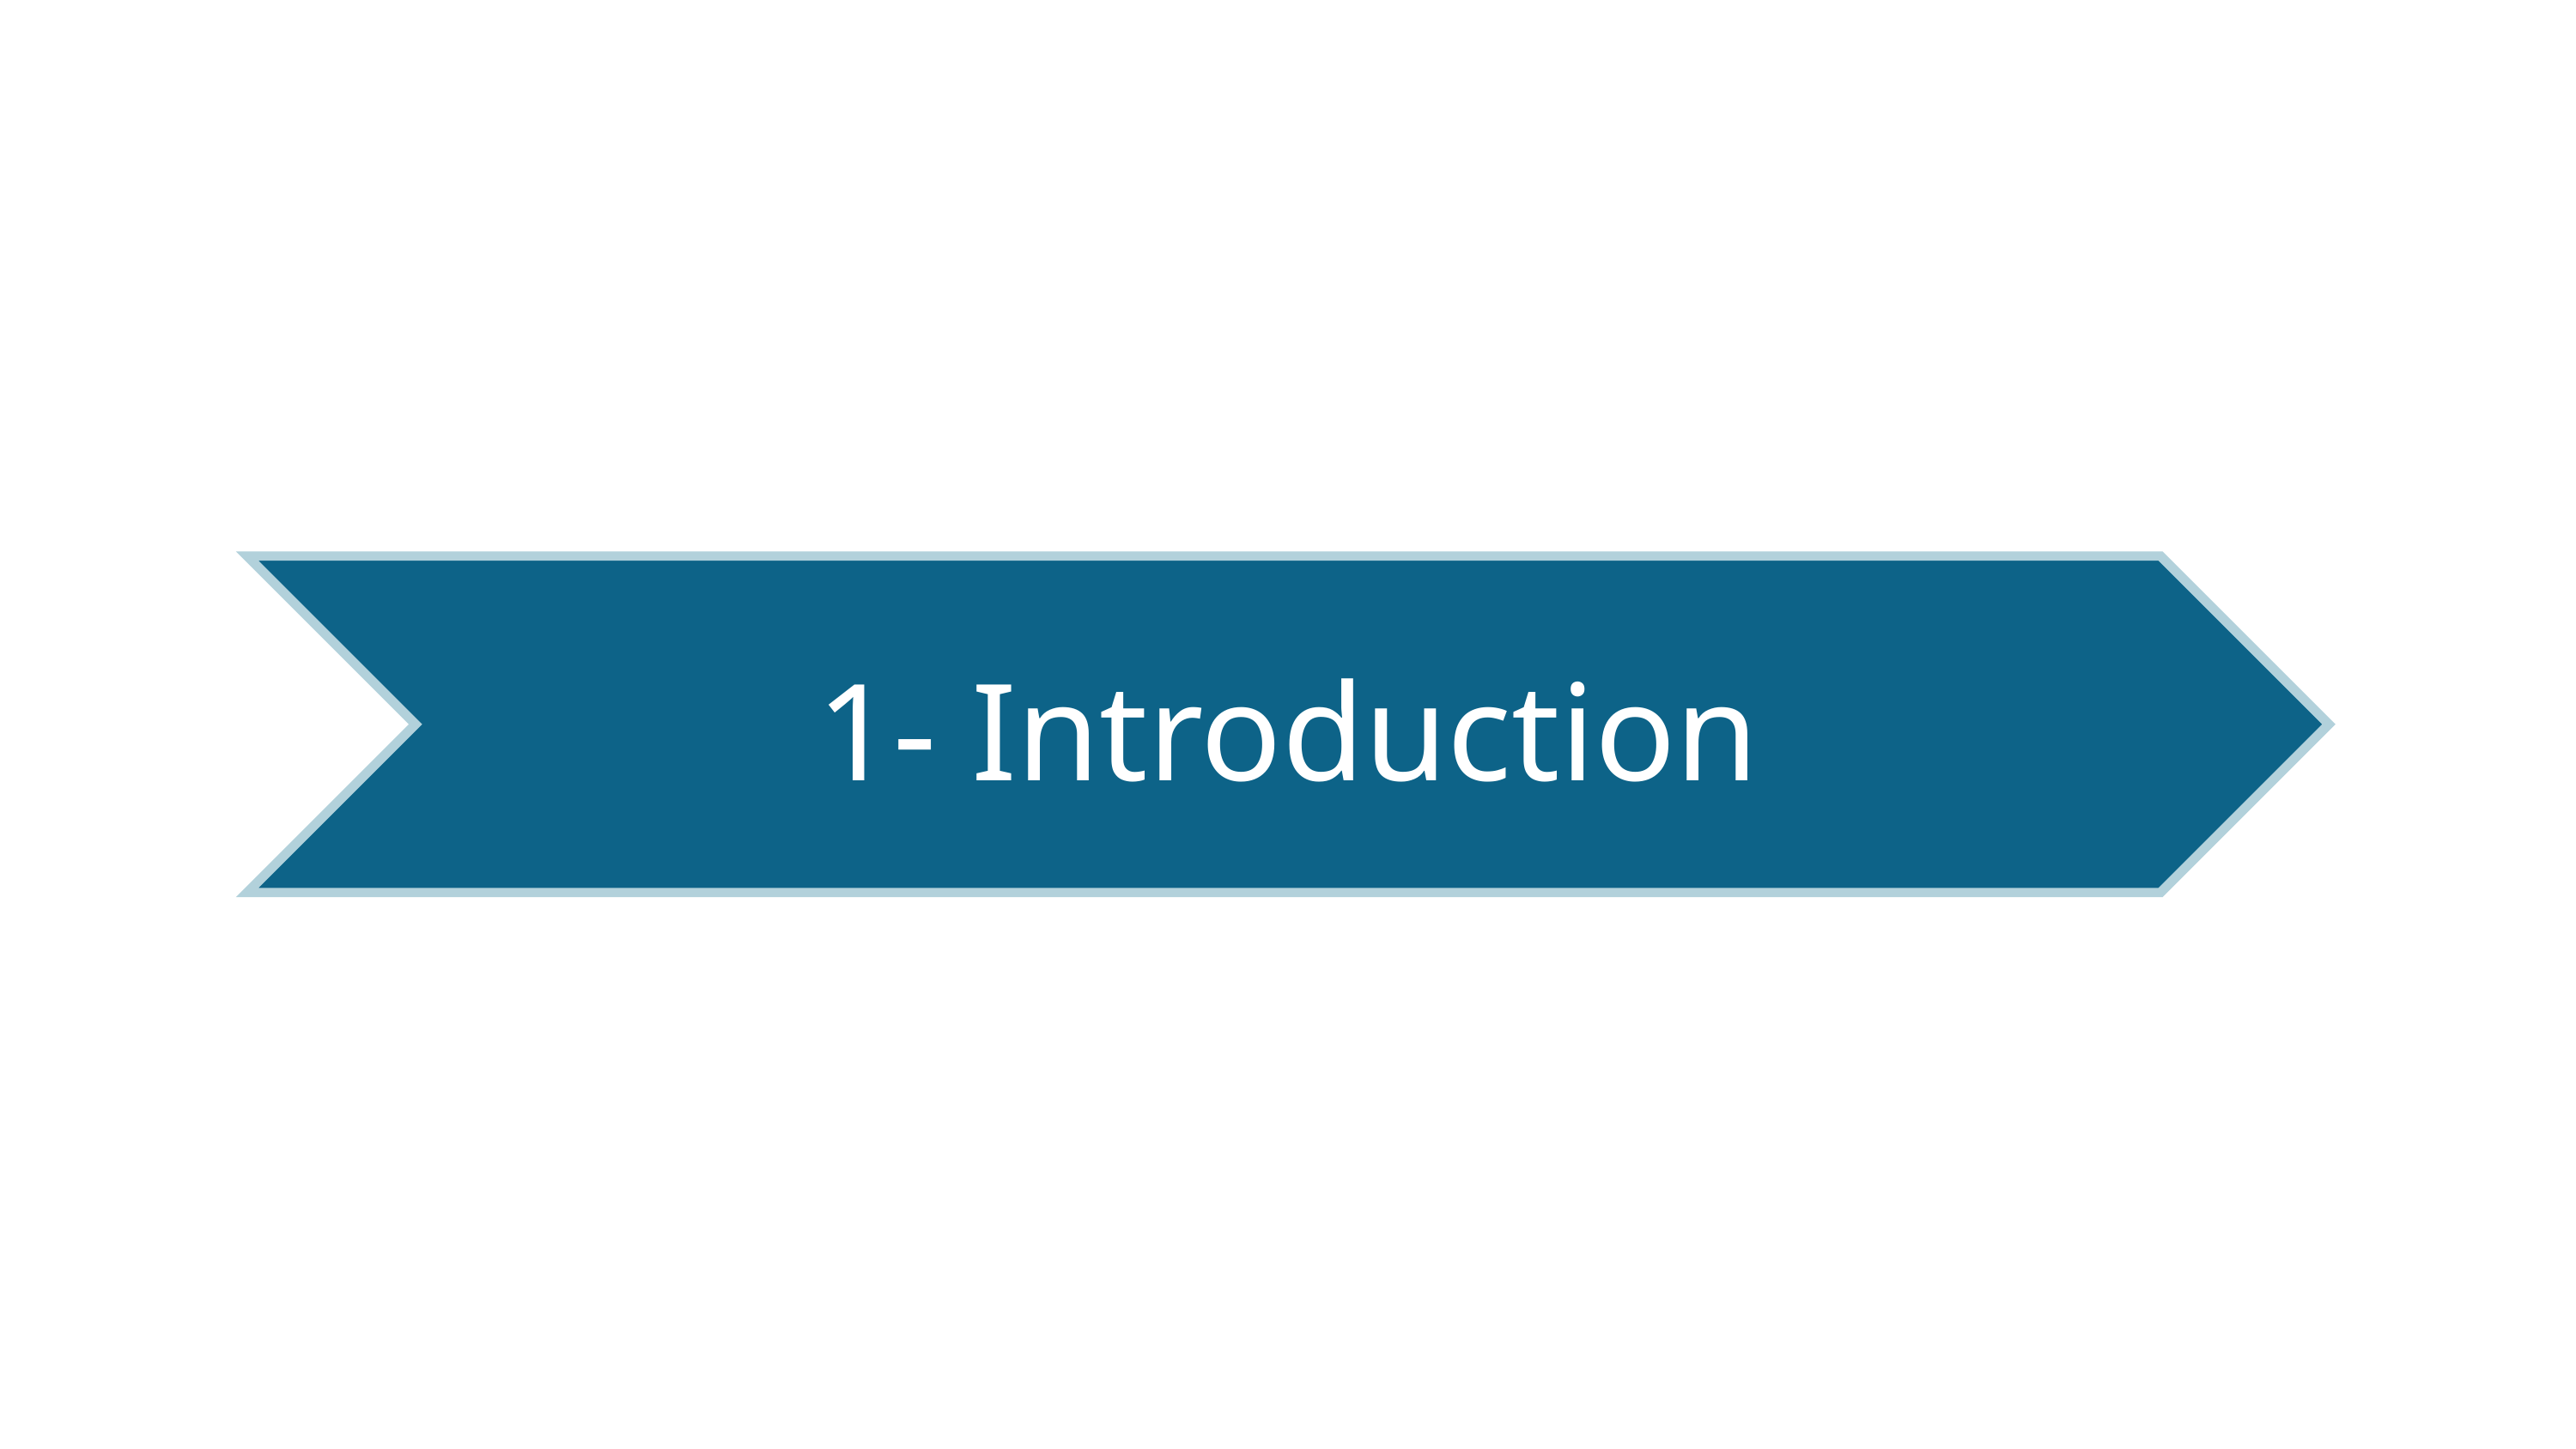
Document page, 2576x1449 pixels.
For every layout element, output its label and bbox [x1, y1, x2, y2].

text_box [246, 555, 2330, 893]
